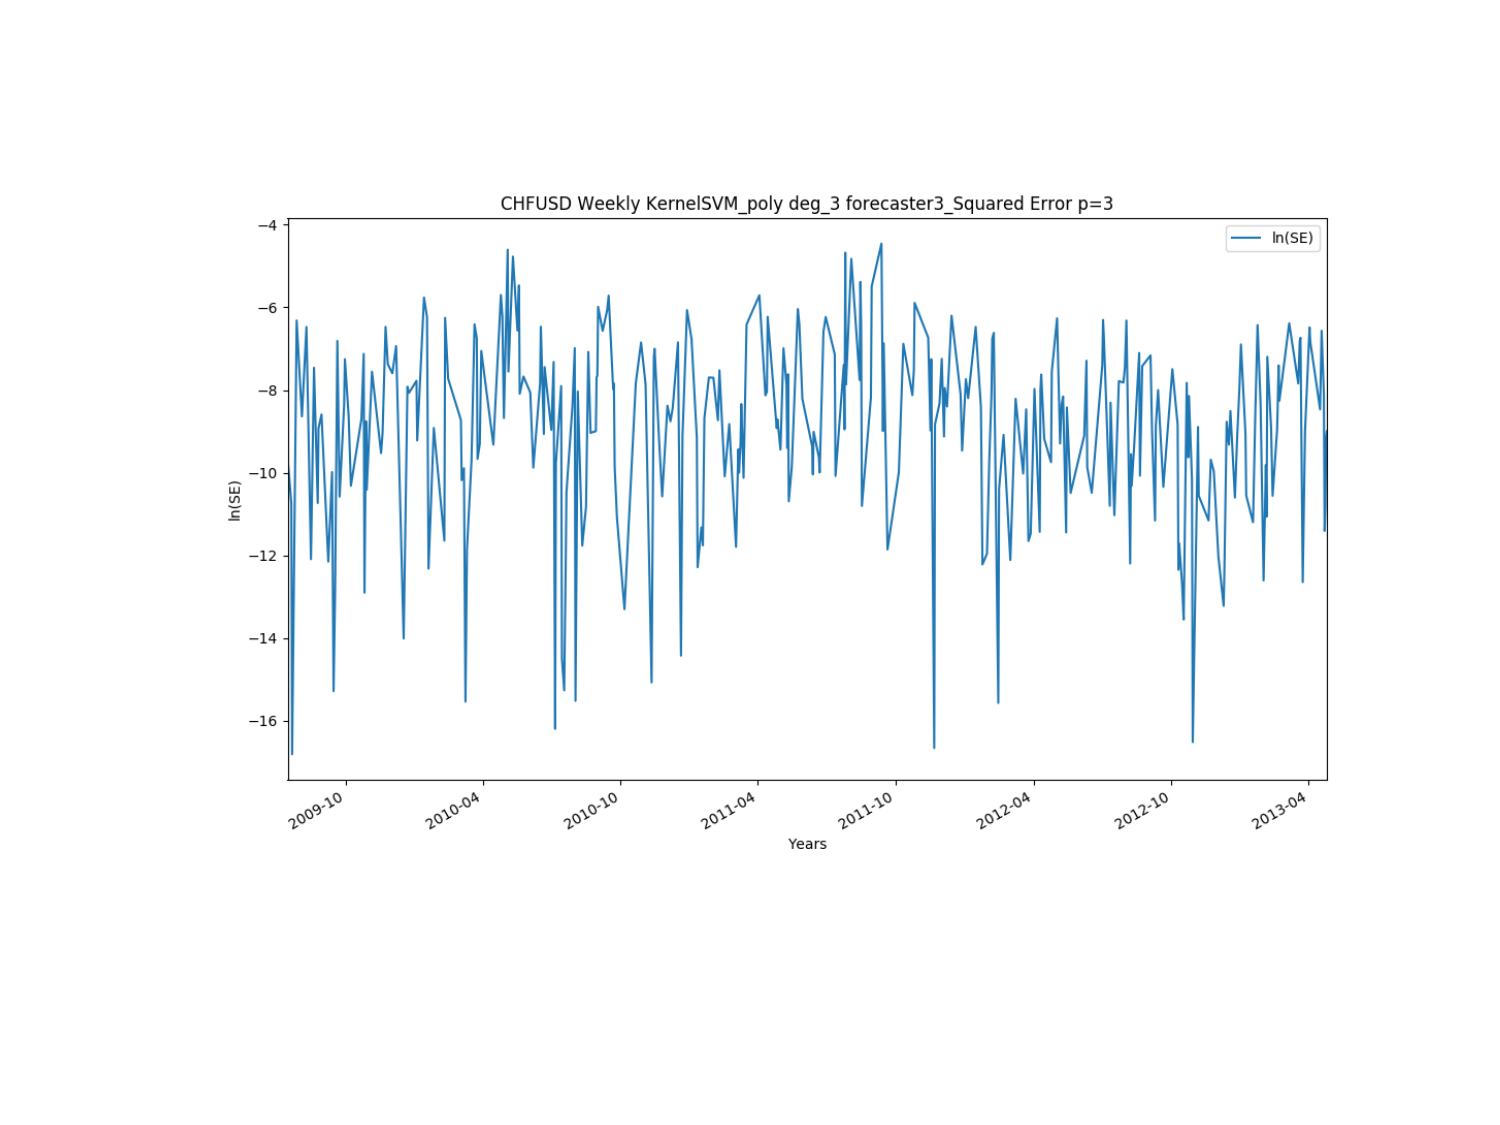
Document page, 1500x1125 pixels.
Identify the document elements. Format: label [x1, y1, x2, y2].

picture [119, 119, 1461, 946]
